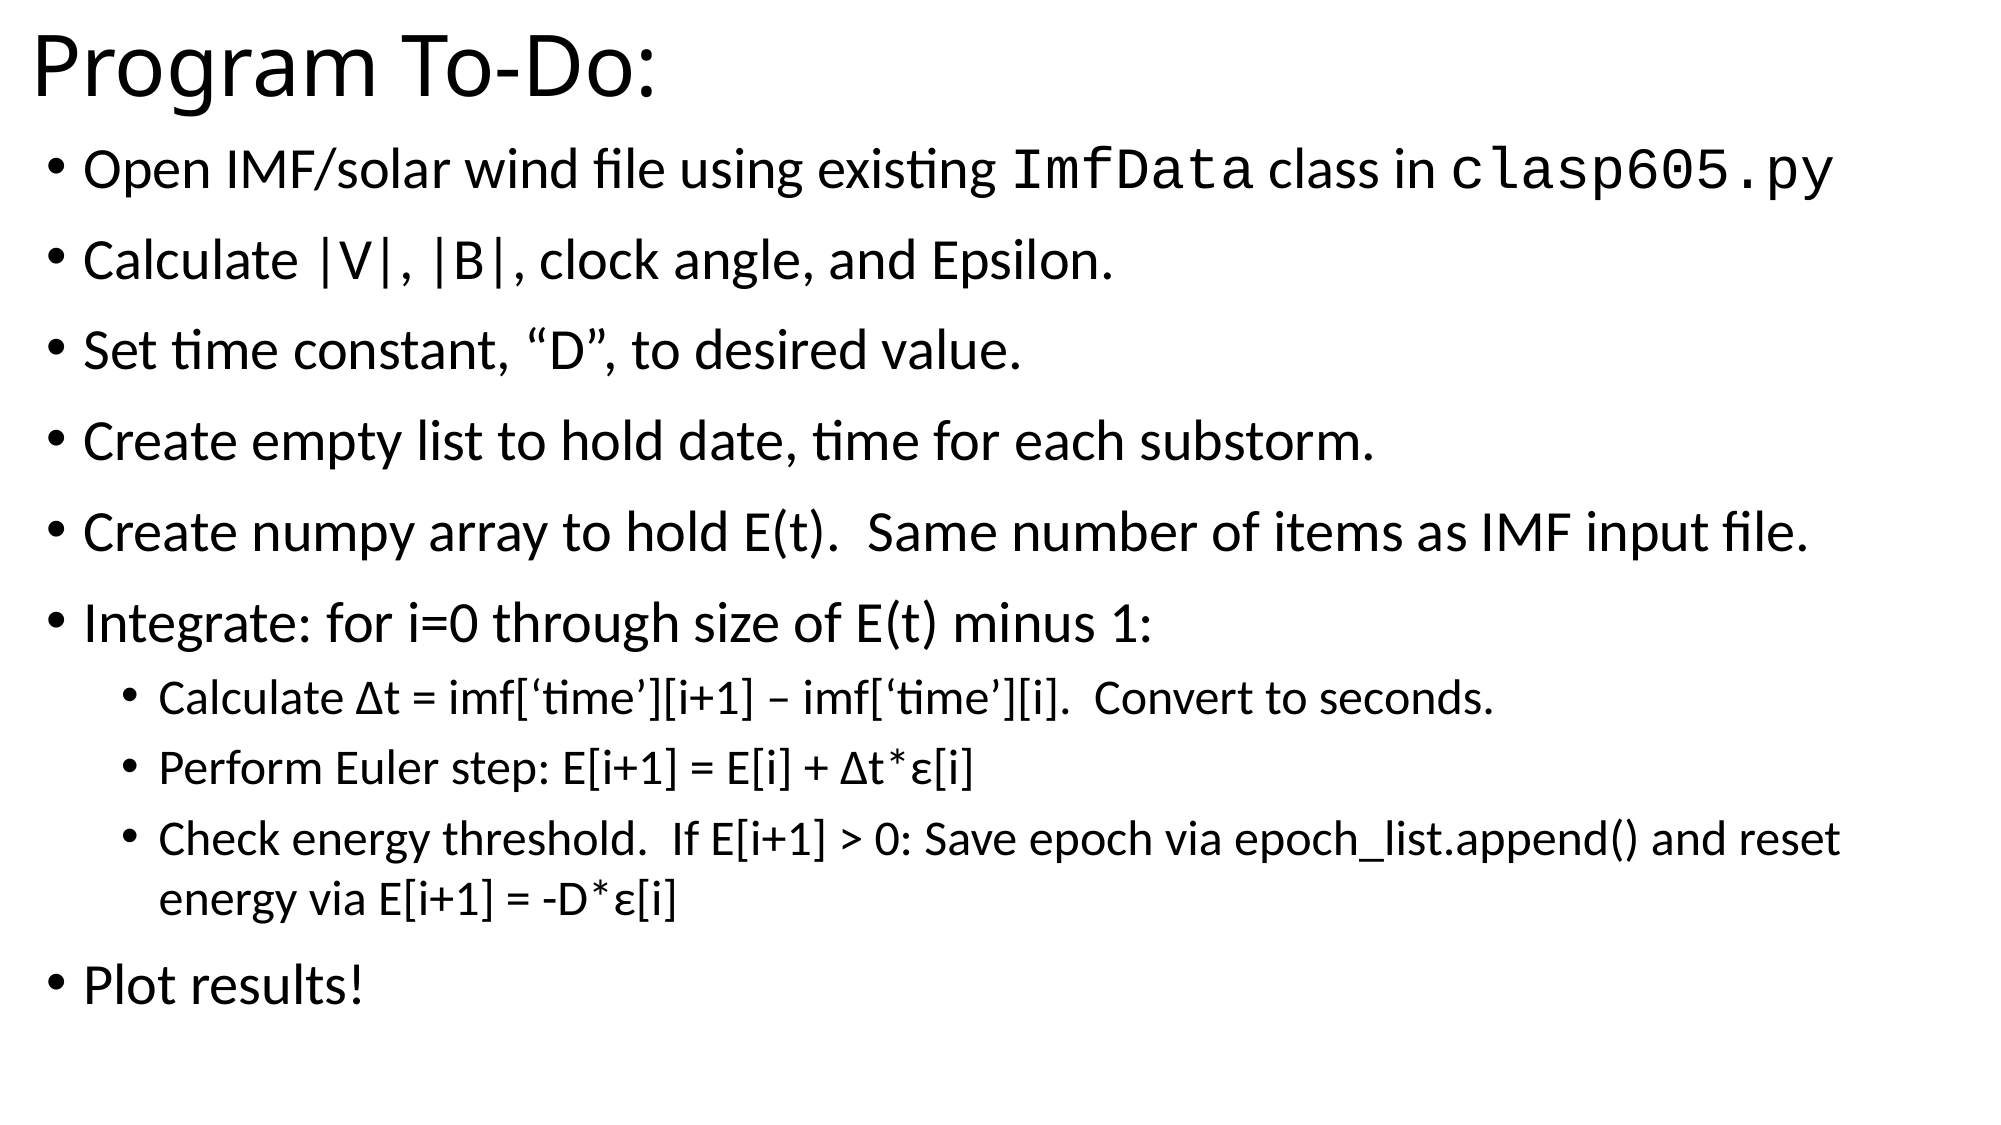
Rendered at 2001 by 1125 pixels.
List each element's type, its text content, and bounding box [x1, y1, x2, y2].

list Open IMF/solar wind file using existing ImfData class in clasp605.py Calculate |V|, |B|, clock angle, and Epsilon. Set time constant, “D”, to desired value. Create empty list to hold date, time for each substorm. Create numpy array to hold E(t). Same number of items as IMF input file. Integrate: for i=0 through size of E(t) minus 1: Calculate Δt = imf[‘time’][i+1] – imf[‘time’][i]. Convert to seconds. Perform Euler step: E[i+1] = E[i] + Δt*ε[i] Check energy threshold. If E[i+1] > 0: Save epoch via epoch_list.append() and reset energy via E[i+1] = -D*ε[i] Plot results! [31, 122, 1978, 1106]
title Program To-Do: [15, 15, 1741, 123]
